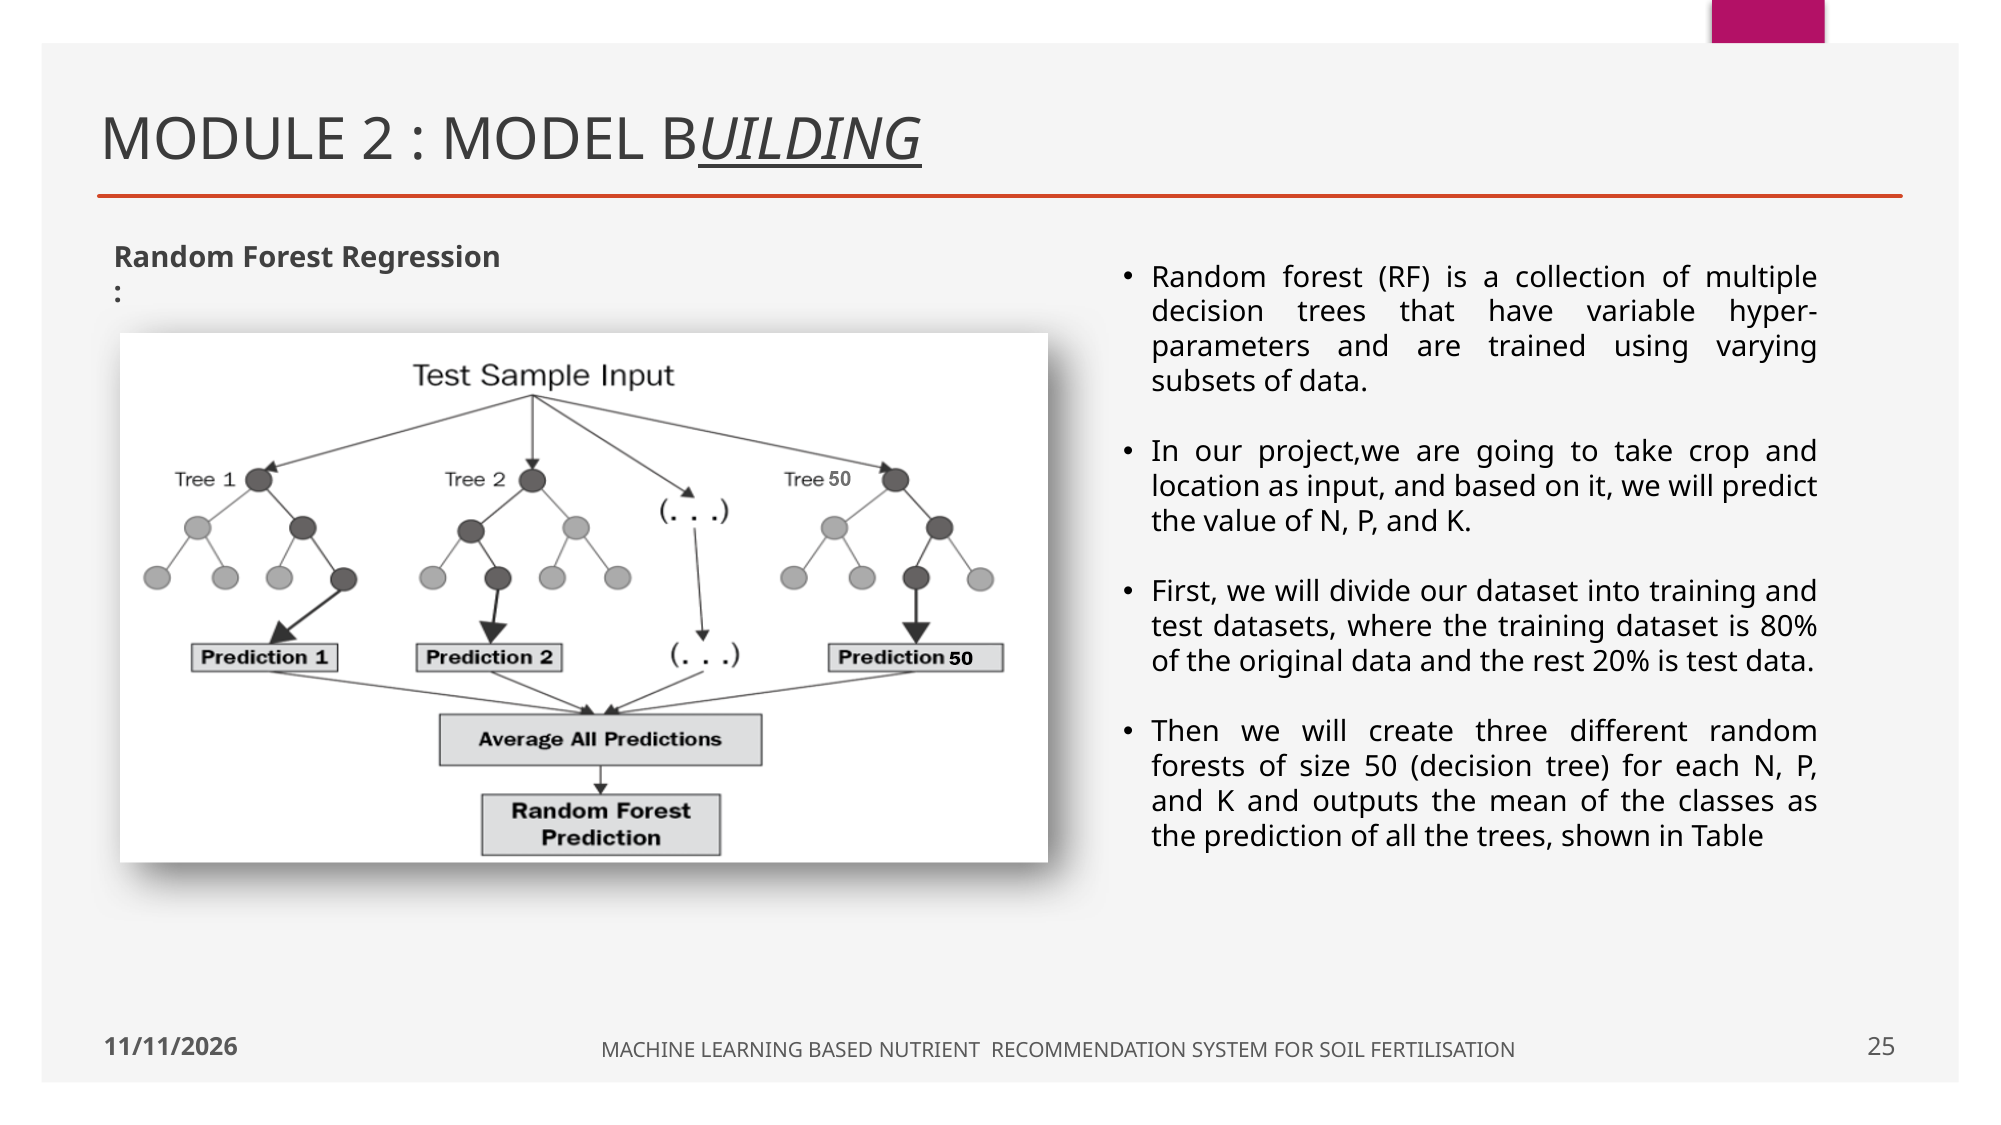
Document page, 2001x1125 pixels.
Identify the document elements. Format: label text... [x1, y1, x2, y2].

text_box MACHINE LEARNING BASED NUTRIENT RECOMMENDATION SYSTEM FOR SOIL FERTILISATION [569, 1019, 1548, 1079]
text_box Random forest (RF) is a collection of multiple decision trees that have variable hyper-parameters and are trained using varying subsets of data. In our project,we are going to take crop and location as input, and based on it, we will predict the value of N, P, and K. First, we will divide our dataset into training and test datasets, where the training dataset is 80% of the original data and the rest 20% is test data. Then we will create three different random forests of size 50 (decision tree) for each N, P, and K and outputs the mean of the classes as the prediction of all the trees, shown in Table [1108, 250, 1834, 890]
picture [120, 333, 1049, 863]
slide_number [88, 1017, 626, 1078]
title MODULE 2 : MODEL BUILDING [85, 73, 1214, 179]
list Random Forest Regression : [98, 230, 519, 314]
slide_number 24 [1373, 1017, 1911, 1078]
